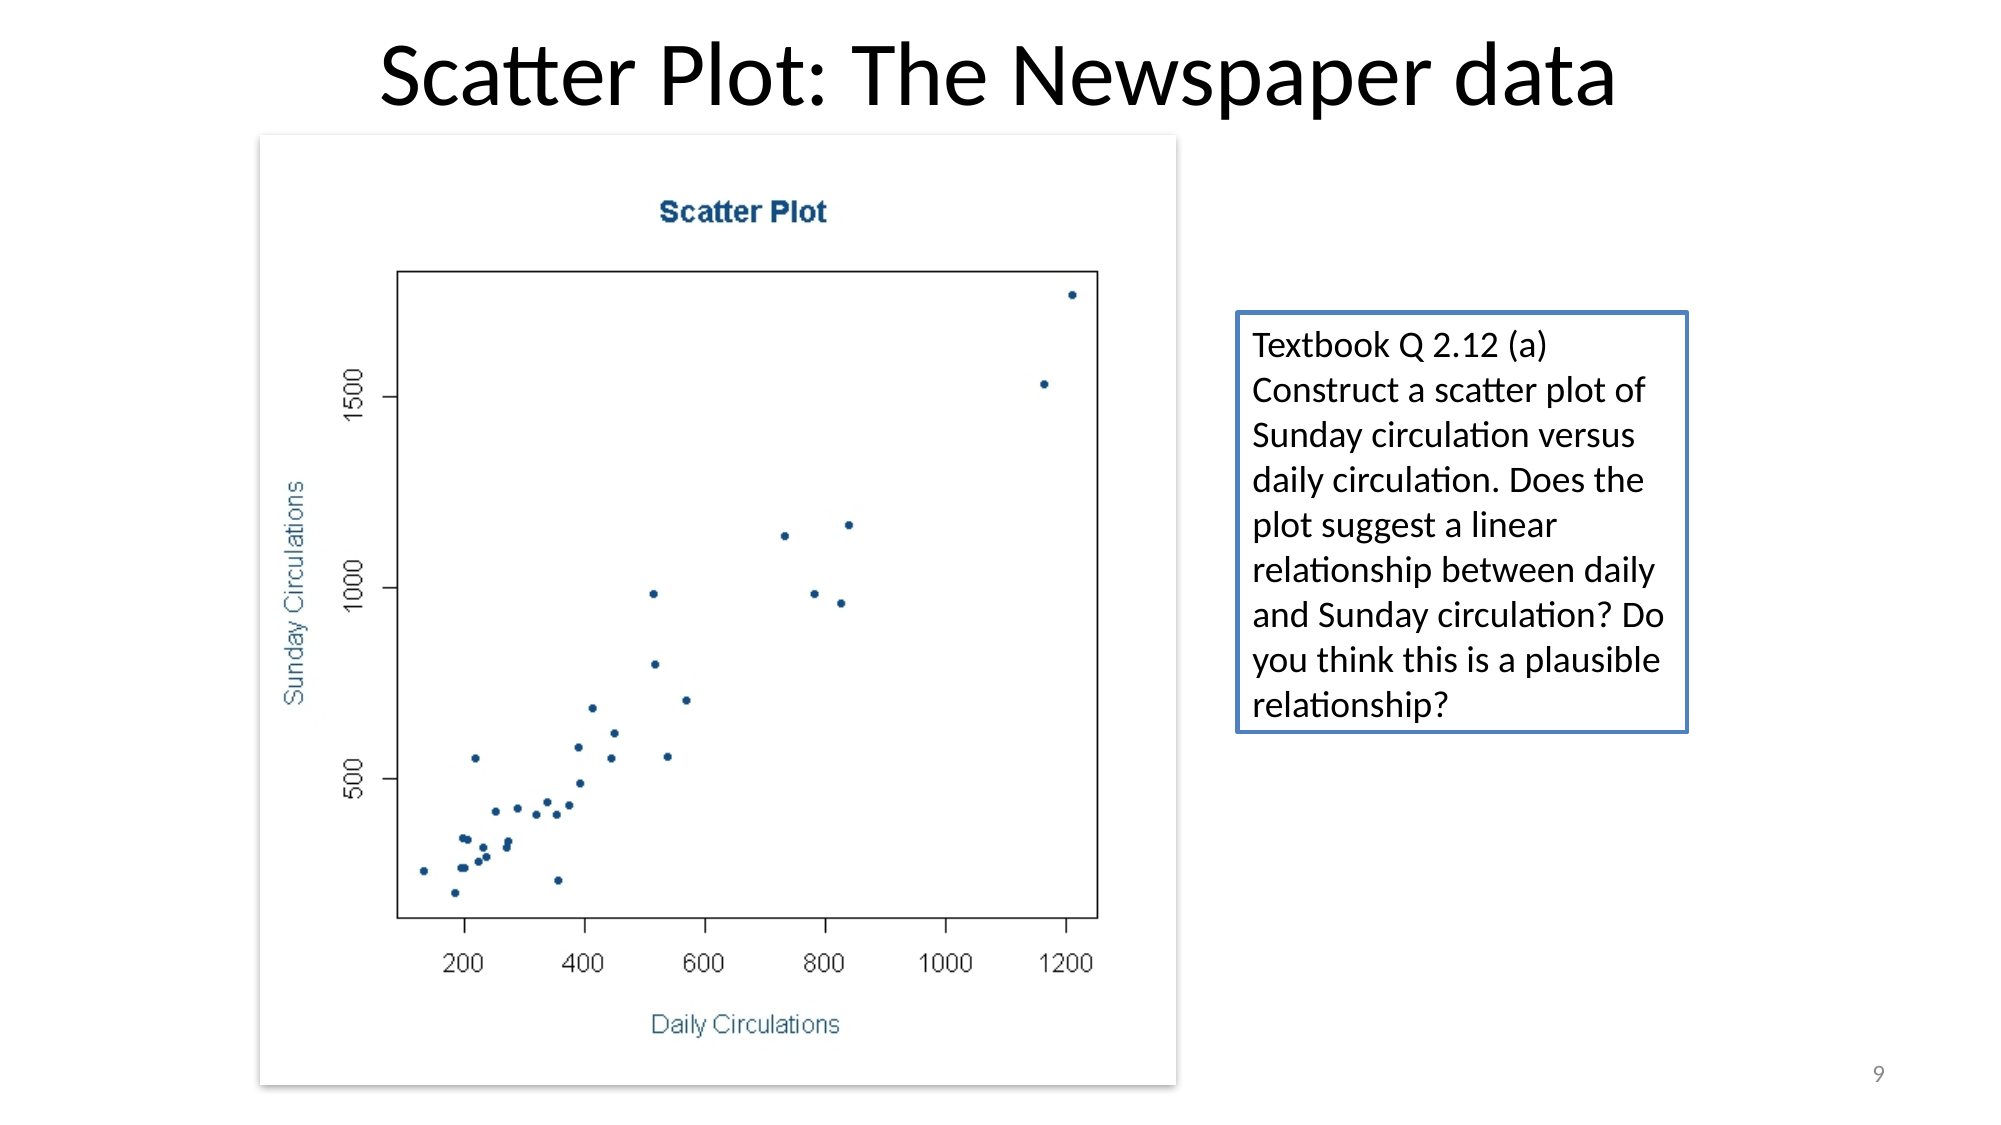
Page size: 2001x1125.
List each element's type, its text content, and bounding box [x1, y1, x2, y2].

title Scatter Plot: The Newspaper data [275, 0, 1725, 138]
slide_number 9 [1433, 1042, 1900, 1103]
text_box Textbook Q 2.12 (a) Construct a scatter plot of Sunday circulation versus daily circulation. Does the plot suggest a linear relationship between daily and Sunday circulation? Do you think this is a plausible relationship? [1235, 310, 1689, 734]
picture [274, 149, 1162, 1071]
